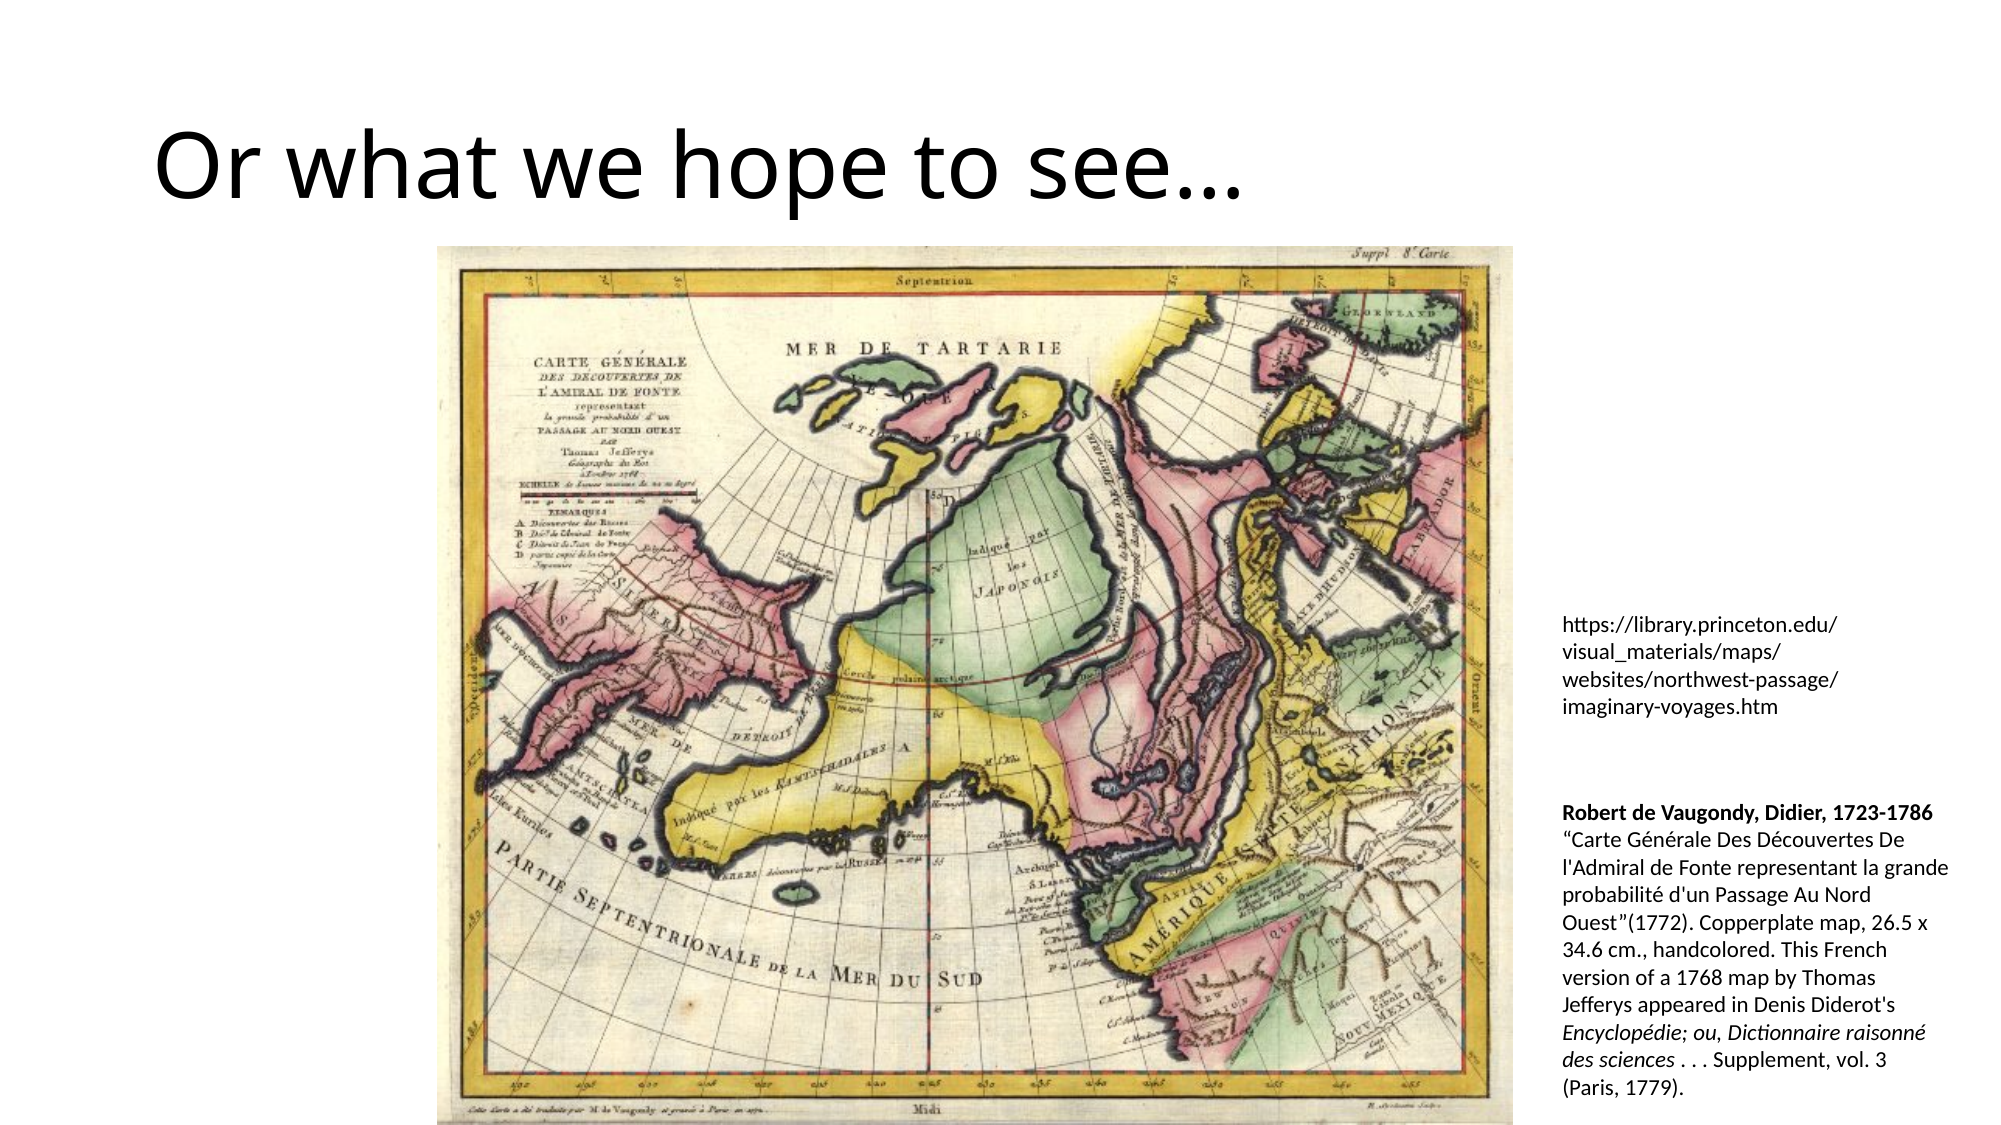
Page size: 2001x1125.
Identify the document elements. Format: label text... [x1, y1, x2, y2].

text_box https://library.princeton.edu/visual_materials/maps/websites/northwest-passage/imaginary-voyages.htm [1547, 602, 1898, 727]
text_box Robert de Vaugondy, Didier, 1723-1786 “Carte Générale Des Découvertes De l'Admiral de Fonte representant la grande probabilité d'un Passage Au Nord Ouest”(1772). Copperplate map, 26.5 x 34.6 cm., handcolored. This French version of a 1768 map by Thomas Jefferys appeared in Denis Diderot's Encyclopédie; ou, Dictionnaire raisonné des sciences . . . Supplement, vol. 3 (Paris, 1779). [1547, 790, 1965, 1107]
title Or what we hope to see… [137, 59, 1863, 278]
picture [437, 246, 1513, 1125]
